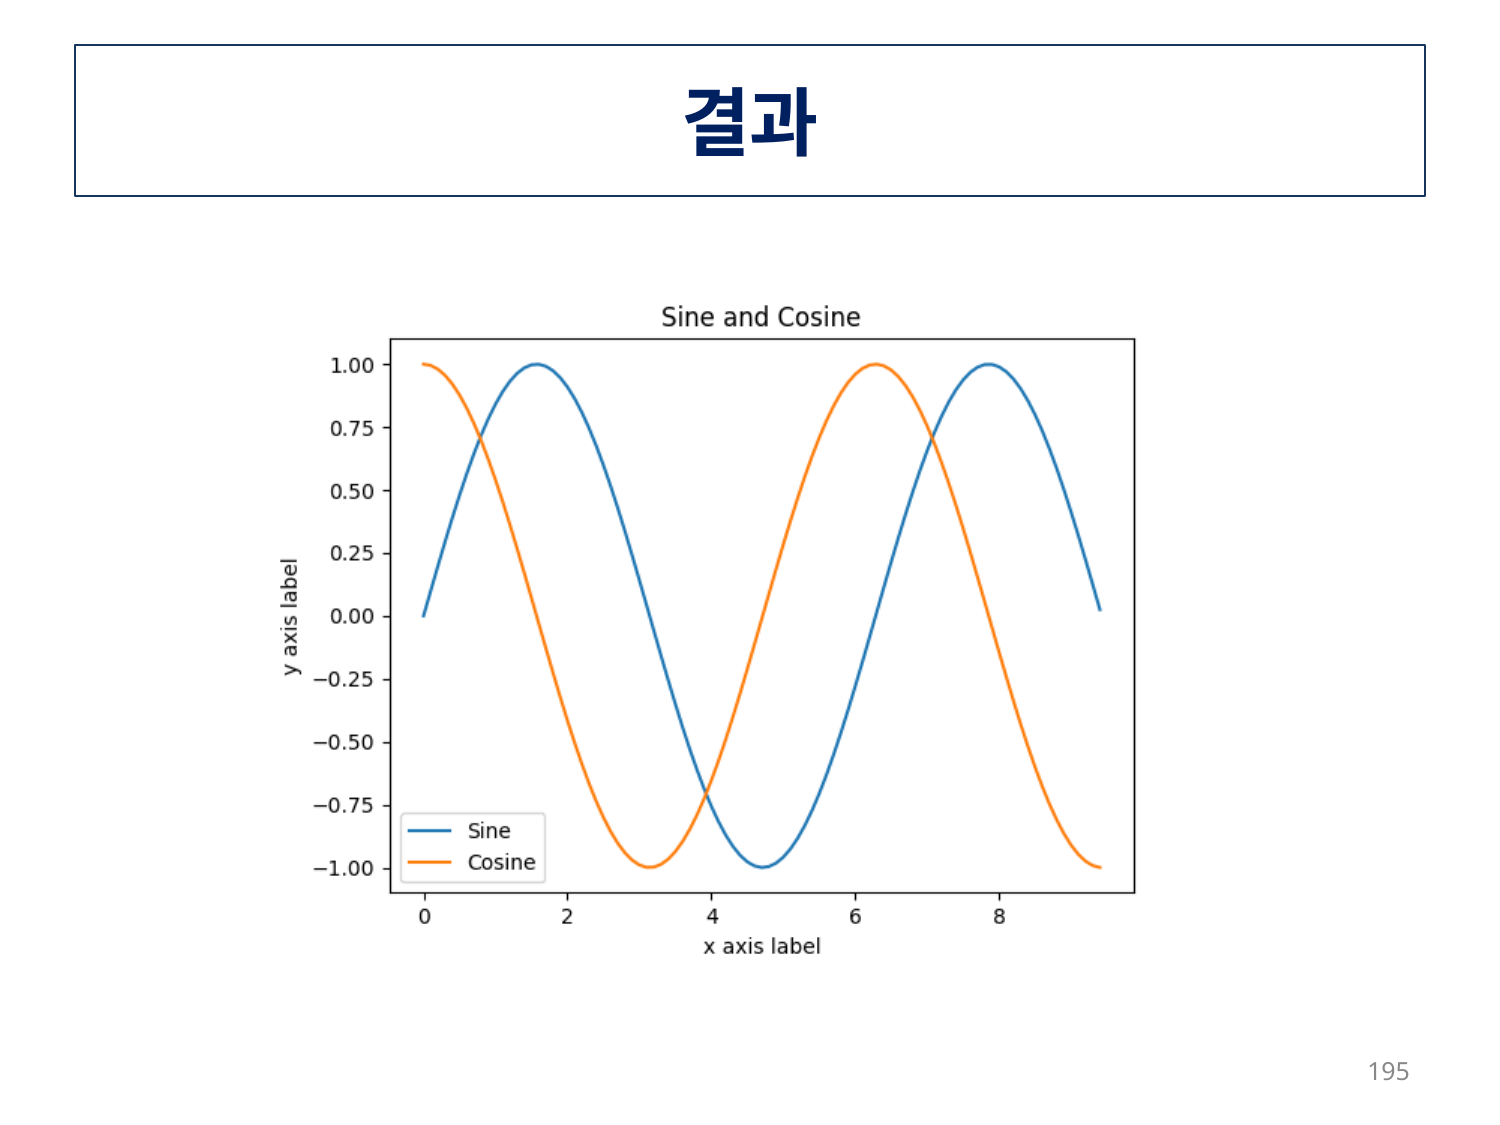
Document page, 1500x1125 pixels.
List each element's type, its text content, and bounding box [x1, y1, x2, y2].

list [269, 252, 1231, 972]
title 결과 [74, 44, 1426, 197]
slide_number 195 [1074, 1042, 1425, 1103]
